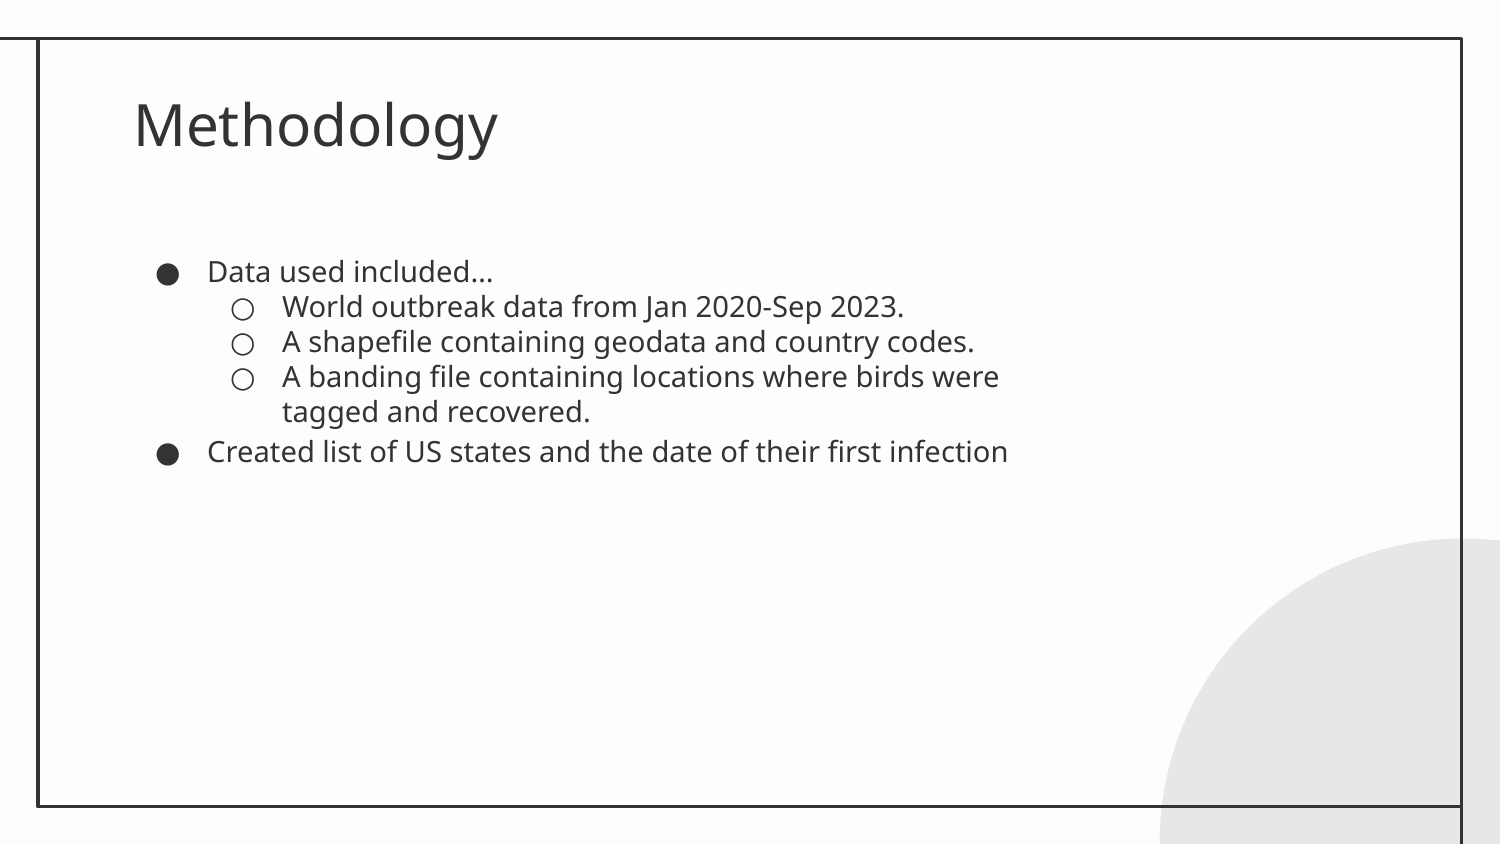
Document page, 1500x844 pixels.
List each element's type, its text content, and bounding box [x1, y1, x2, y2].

title Methodology [118, 72, 1383, 167]
subtitle Data used included… World outbreak data from Jan 2020-Sep 2023. A shapefile containing geodata and country codes. A banding file containing locations where birds were tagged and recovered. Created list of US states and the date of their first infection [116, 233, 1093, 660]
